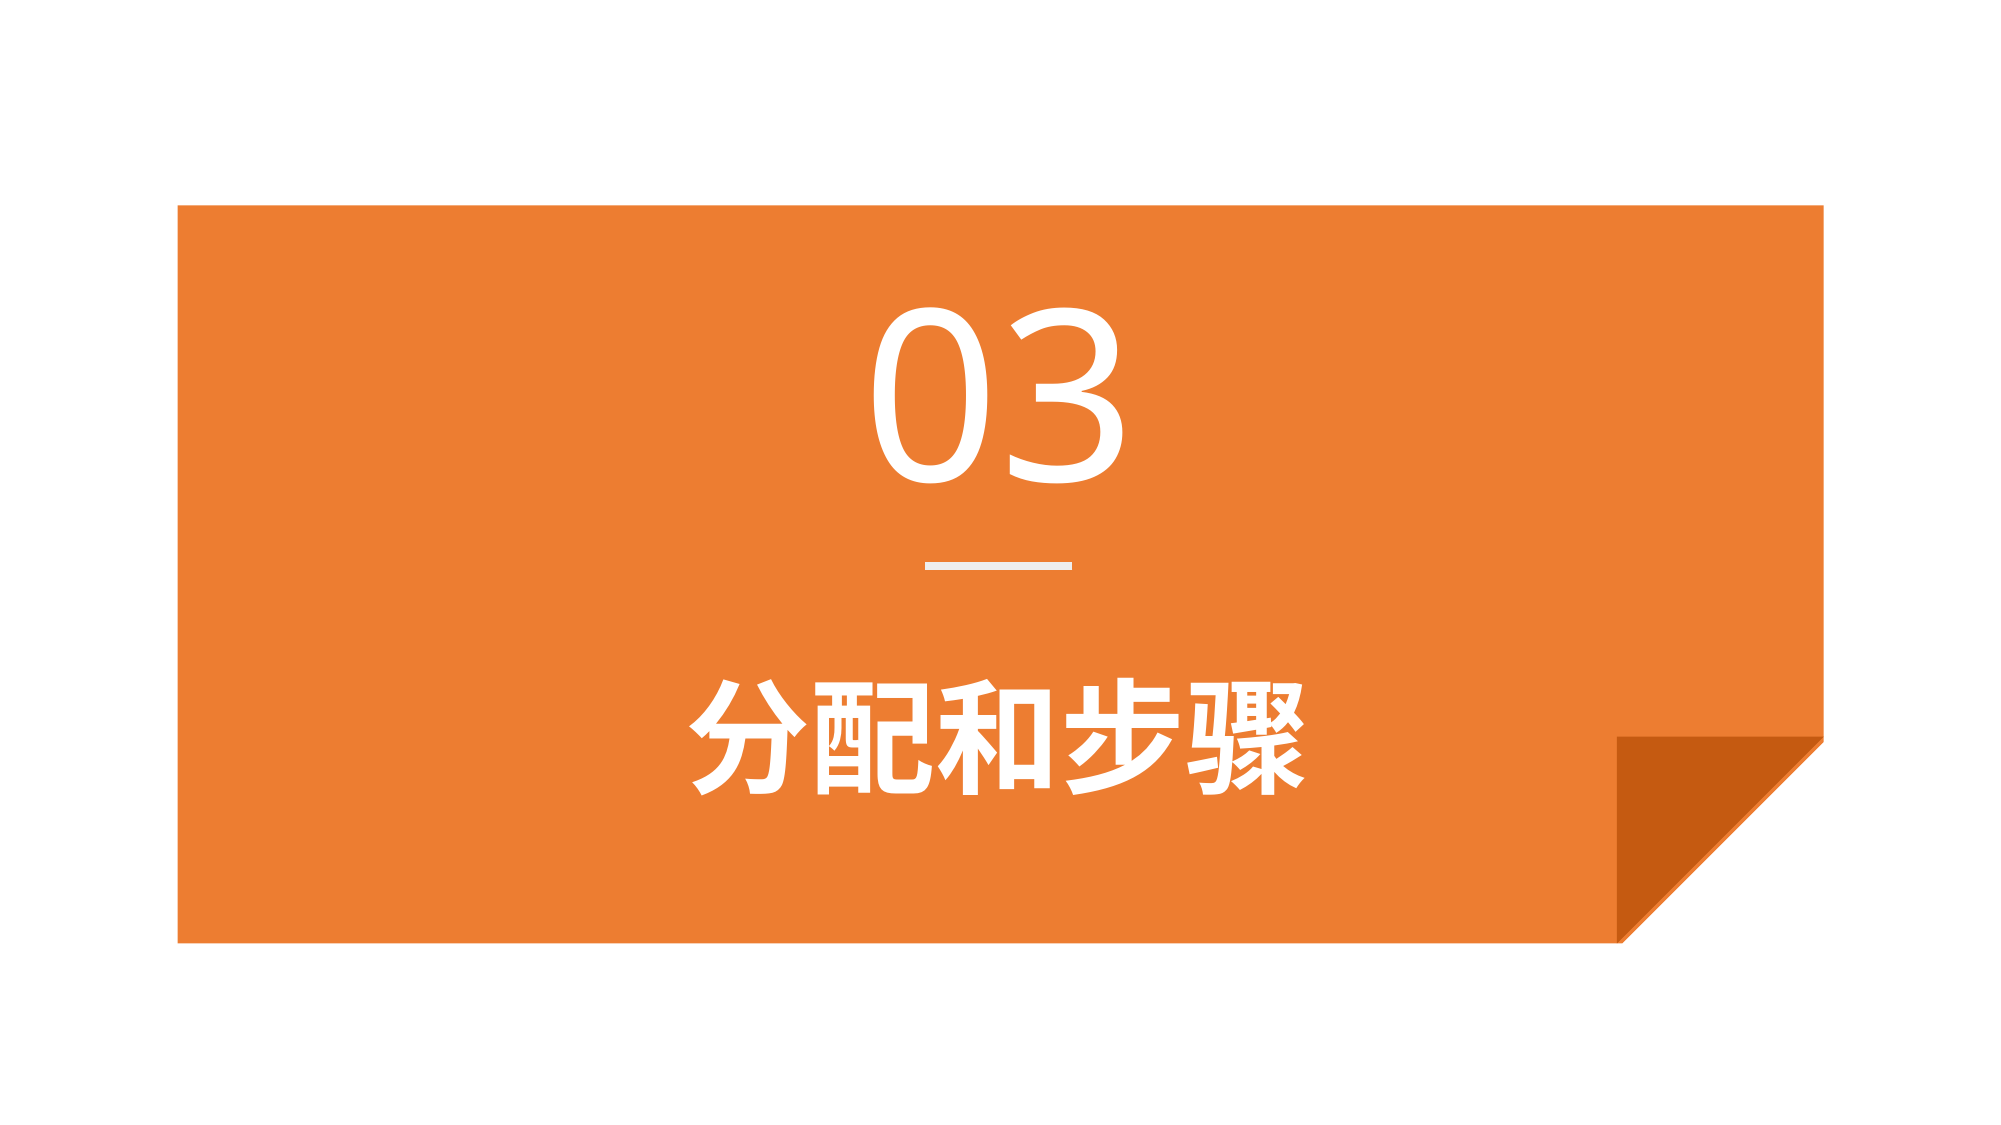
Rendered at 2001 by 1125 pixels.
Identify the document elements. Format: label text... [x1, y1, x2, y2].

text_box [1615, 735, 1827, 946]
text_box 分配和步骤 [671, 651, 1326, 817]
text_box [176, 204, 1825, 945]
text_box 03 [848, 234, 1152, 537]
